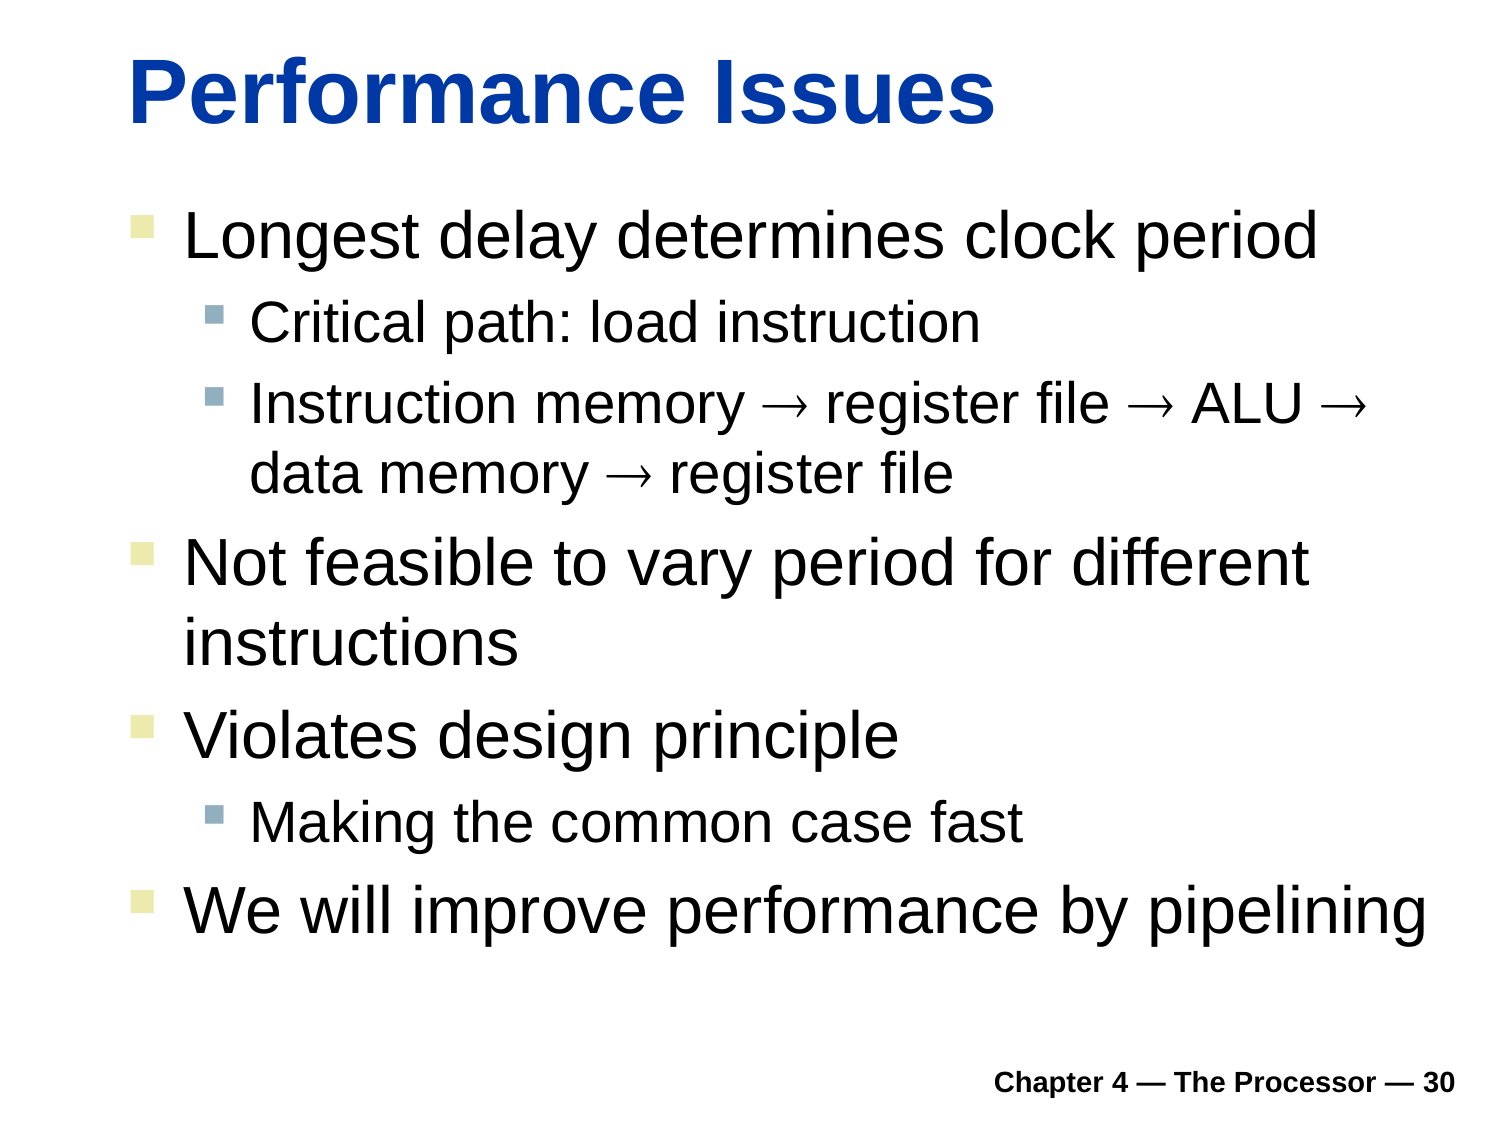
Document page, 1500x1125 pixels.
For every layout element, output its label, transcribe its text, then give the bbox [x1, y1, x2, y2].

footer Chapter 4 — The Processor — 30 [277, 1046, 1471, 1106]
title Performance Issues [112, 23, 1468, 149]
list Longest delay determines clock period Critical path: load instruction Instruction memory  register file  ALU  data memory  register file Not feasible to vary period for different instructions Violates design principle Making the common case fast We will improve performance by pipelining [112, 184, 1469, 1024]
